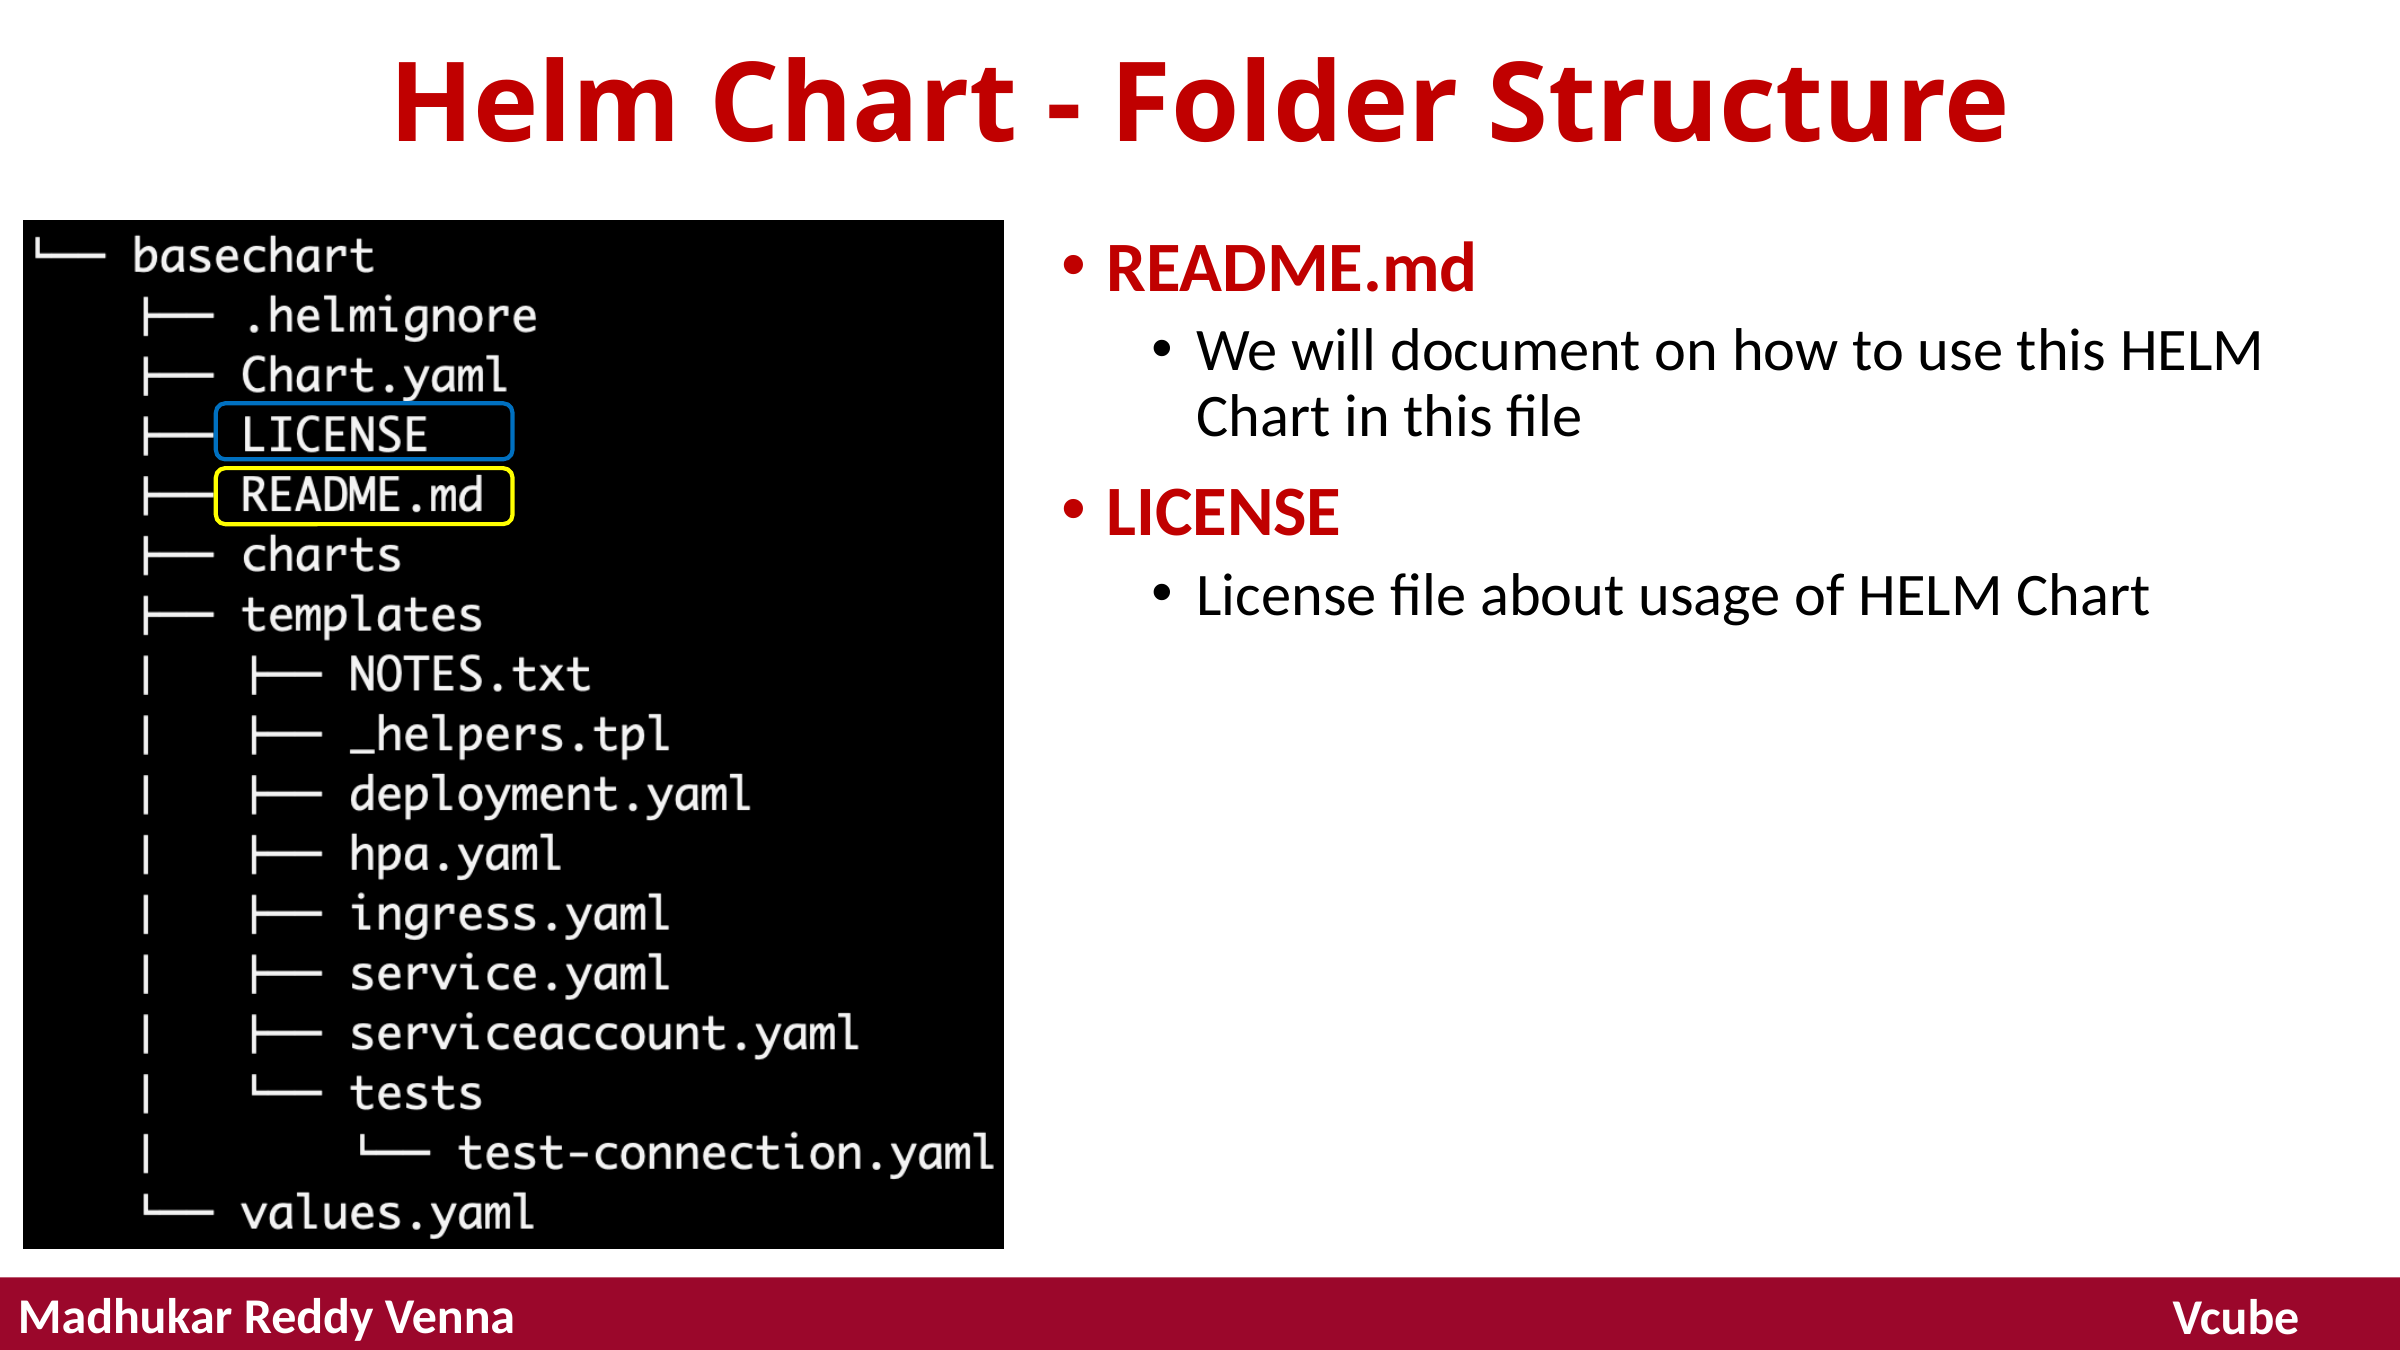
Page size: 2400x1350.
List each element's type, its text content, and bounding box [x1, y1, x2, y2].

title Helm Chart - Folder Structure [165, 8, 2235, 204]
picture [23, 220, 1005, 1249]
list README.md We will document on how to use this HELM Chart in this file LICENSE License file about usage of HELM Chart [1043, 220, 2336, 1249]
footer Madhukar Reddy Venna [0, 1278, 543, 1350]
